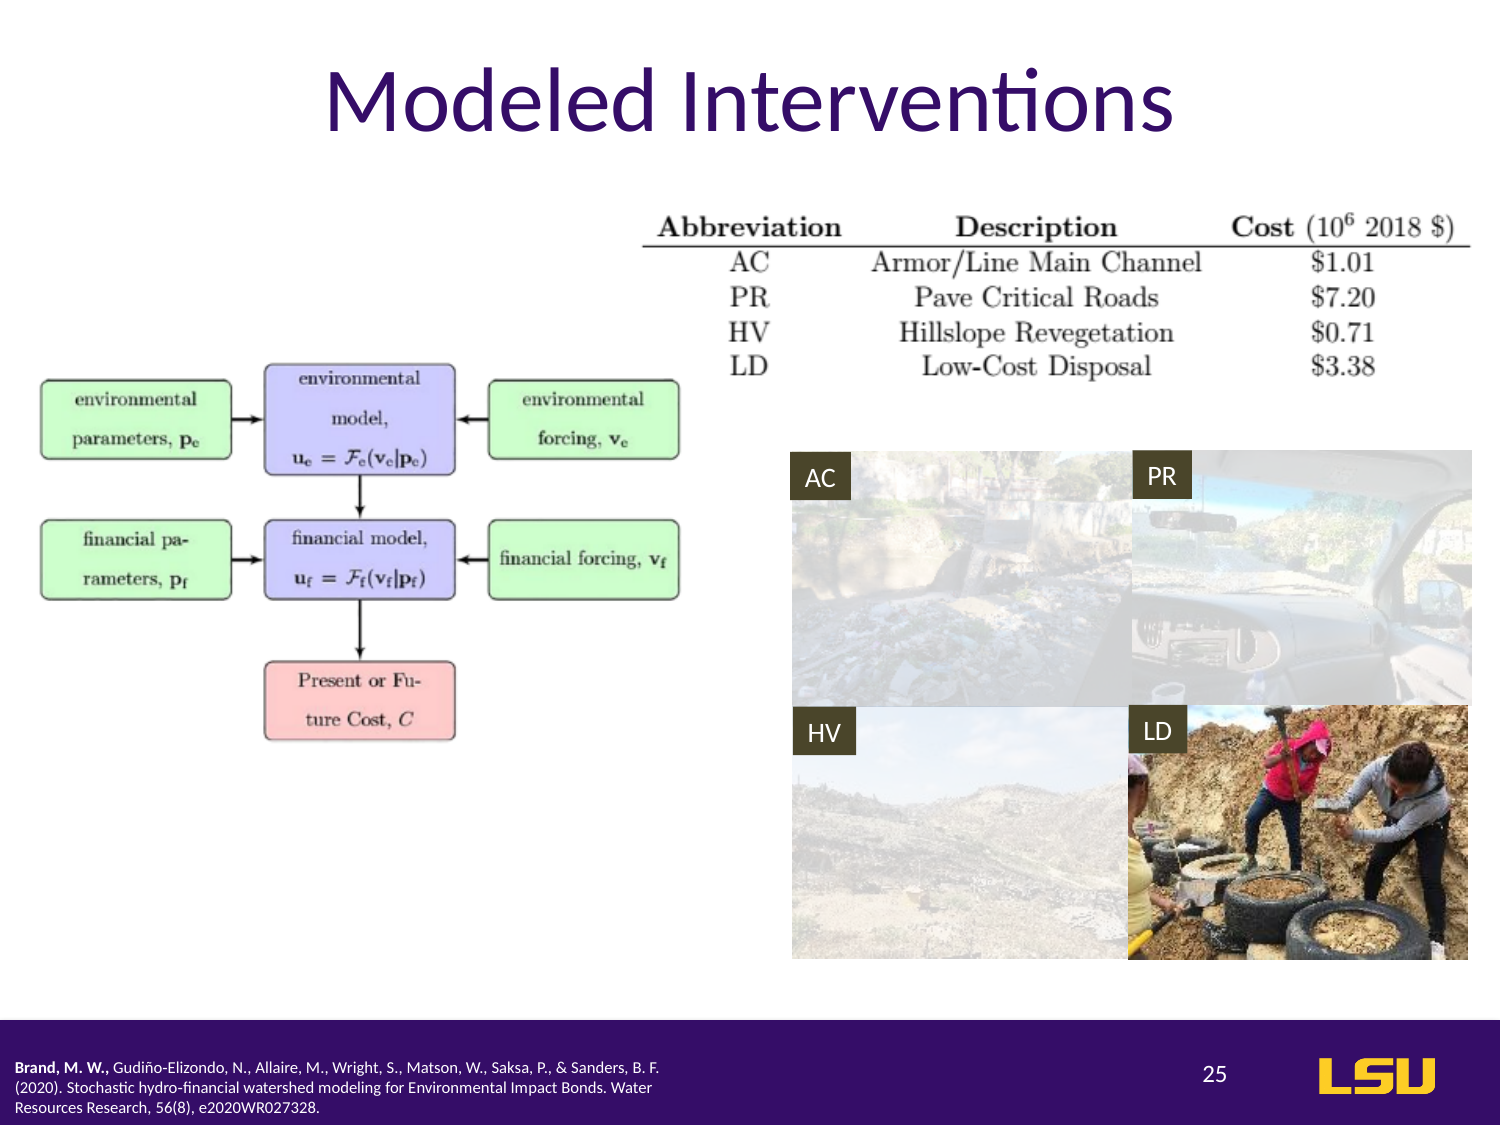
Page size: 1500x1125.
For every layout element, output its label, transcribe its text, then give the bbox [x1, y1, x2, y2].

slide_number 25 [1060, 1042, 1243, 1103]
picture [792, 450, 1472, 961]
text_box Brand, M. W., Gudiño‐Elizondo, N., Allaire, M., Wright, S., Matson, W., Saksa, P., & Sanders, B. F. (2020). Stochastic hydro‐financial watershed modeling for Environmental Impact Bonds. Water Resources Research, 56(8), e2020WR027328. [0, 1049, 717, 1124]
picture [14, 203, 1499, 756]
title Modeled Interventions [103, 13, 1397, 177]
